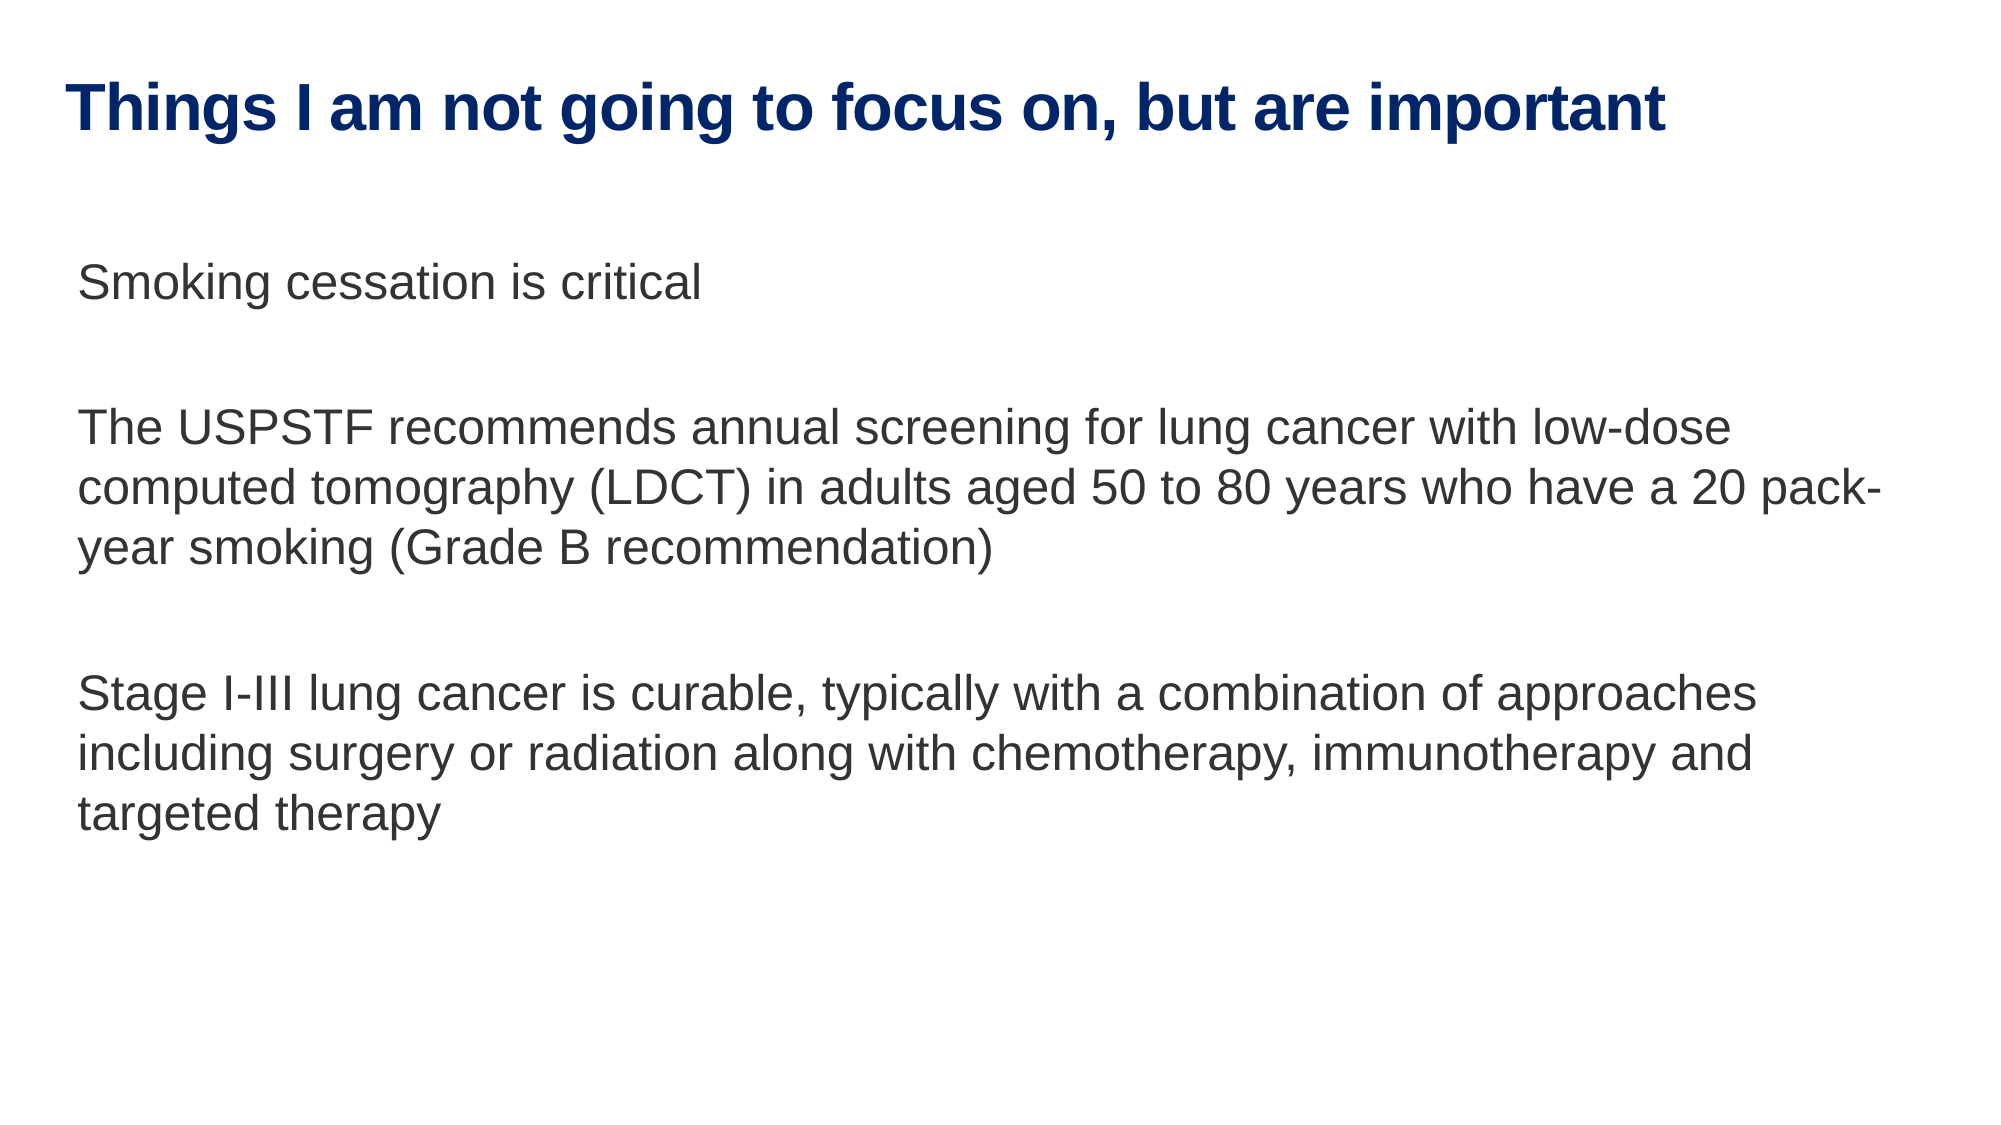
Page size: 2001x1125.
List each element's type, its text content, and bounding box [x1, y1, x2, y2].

title Things I am not going to focus on, but are important [65, 72, 1935, 250]
list Smoking cessation is critical The USPSTF recommends annual screening for lung cancer with low-dose computed tomography (LDCT) in adults aged 50 to 80 years who have a 20 pack-year smoking (Grade B recommendation) Stage I-III lung cancer is curable, typically with a combination of approaches including surgery or radiation along with chemotherapy, immunotherapy and targeted therapy [77, 249, 1947, 1011]
